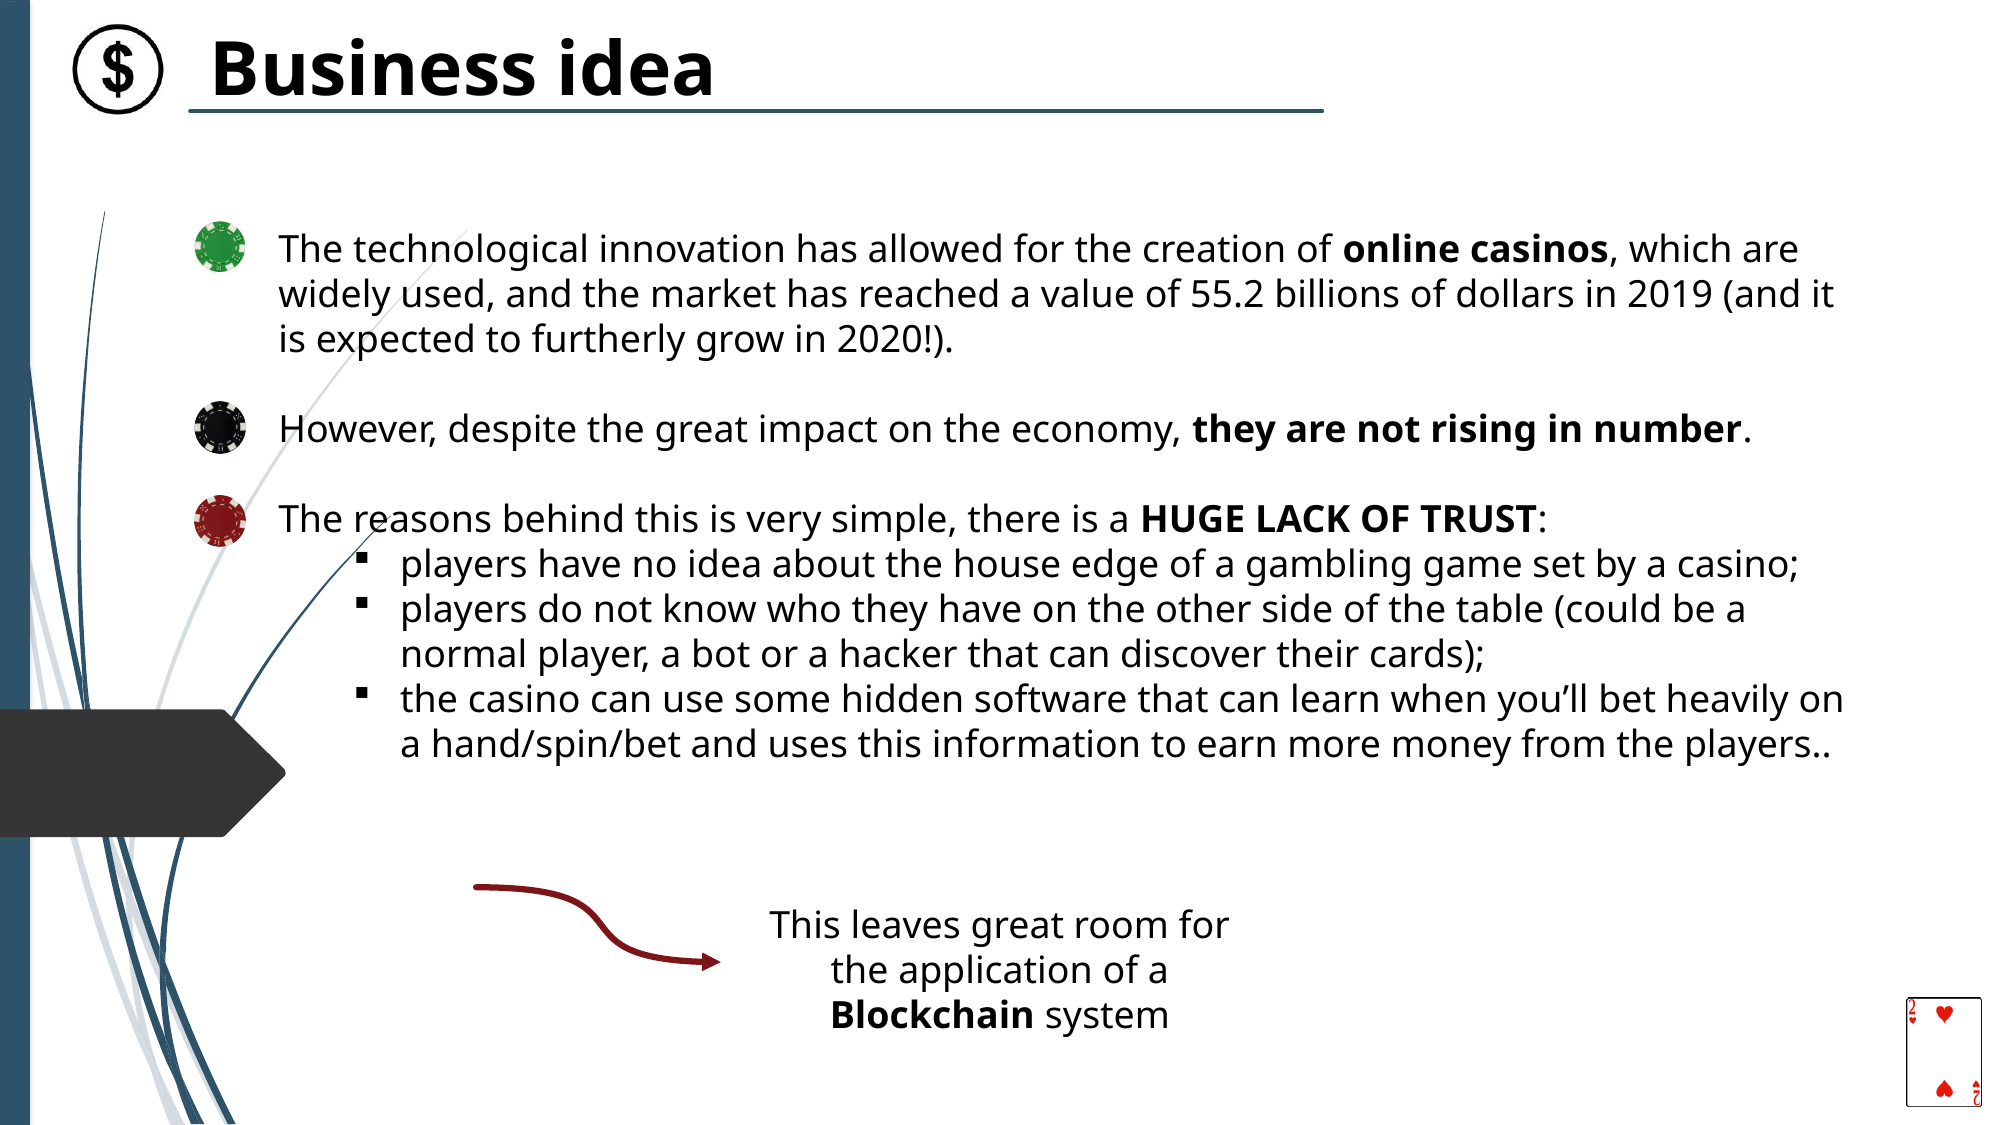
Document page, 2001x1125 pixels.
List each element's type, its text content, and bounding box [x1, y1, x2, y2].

text_box The technological innovation has allowed for the creation of online casinos, which are widely used, and the market has reached a value of 55.2 billions of dollars in 2019 (and it is expected to furtherly grow in 2020!). However, despite the great impact on the economy, they are not rising in number. The reasons behind this is very simple, there is a HUGE LACK OF TRUST: players have no idea about the house edge of a gambling game set by a casino; players do not know who they have on the other side of the table (could be a normal player, a bot or a hacker that can discover their cards); the casino can use some hidden software that can learn when you’ll bet heavily on a hand/spin/bet and uses this information to earn more money from the players.. [263, 217, 1881, 773]
text_box This leaves great room for the application of a Blockchain system [720, 893, 1279, 1044]
picture [193, 495, 246, 548]
picture [1906, 996, 1982, 1107]
picture [193, 220, 246, 273]
picture [66, 12, 168, 120]
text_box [475, 886, 722, 963]
text_box Business idea [194, 12, 776, 110]
picture [193, 401, 246, 454]
